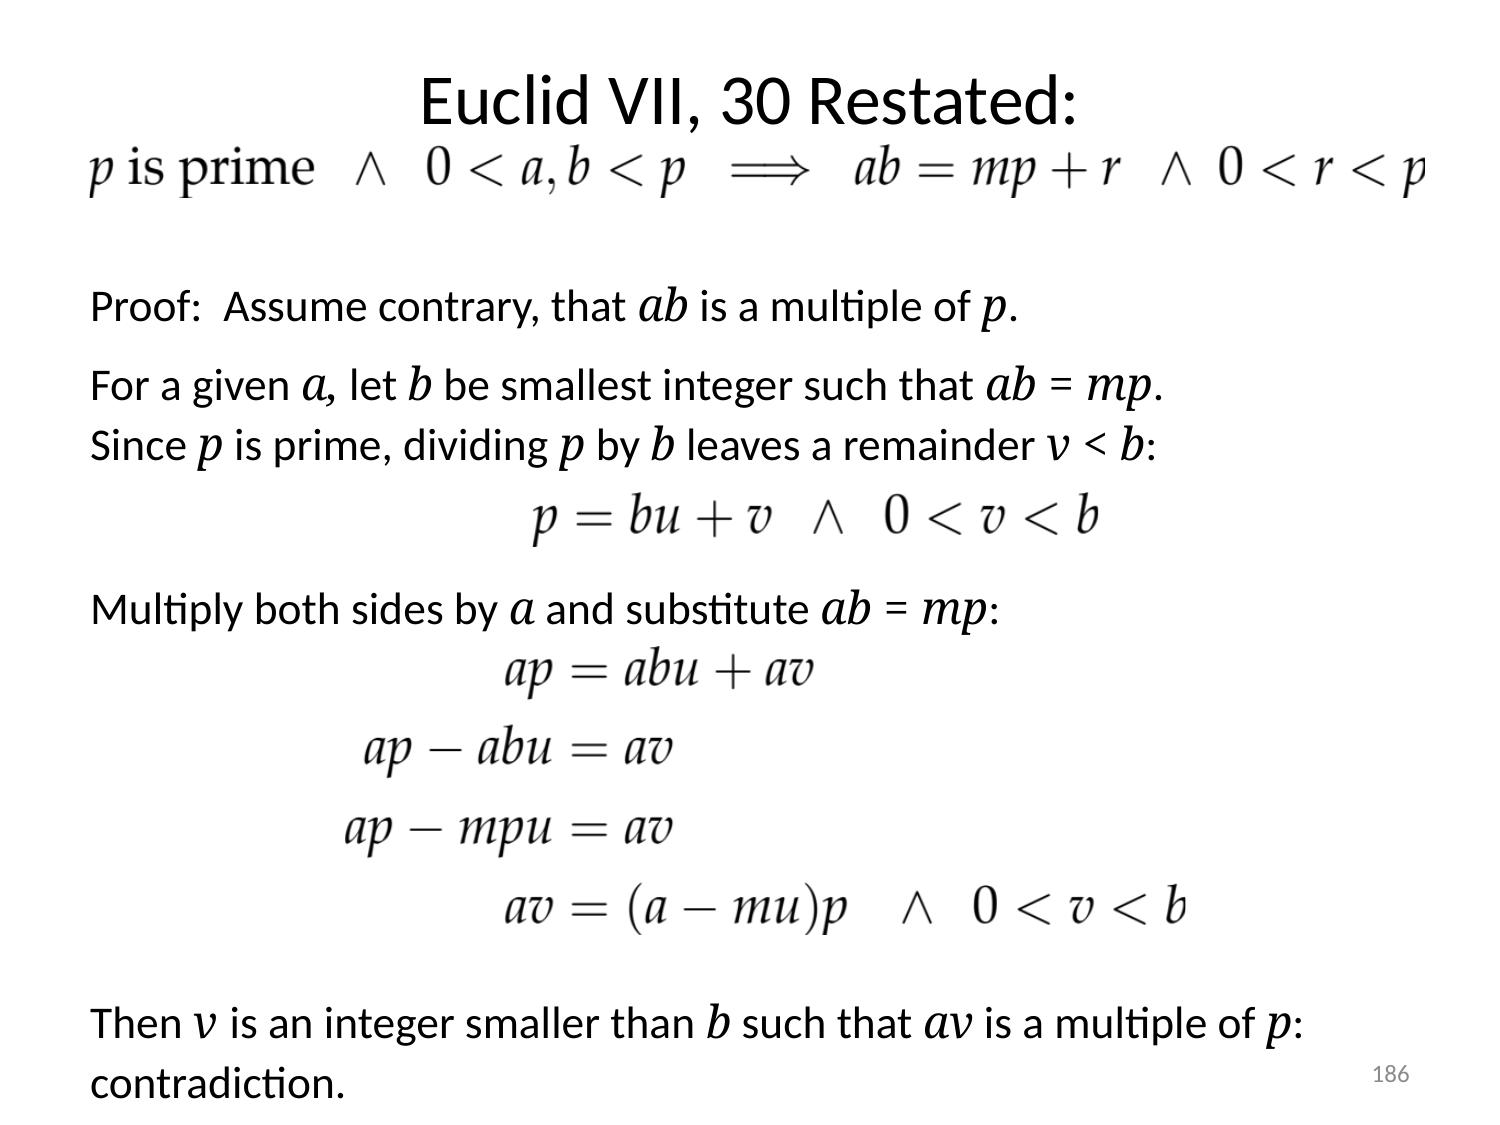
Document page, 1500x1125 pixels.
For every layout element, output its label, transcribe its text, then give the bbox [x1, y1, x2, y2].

picture [532, 492, 1099, 547]
picture [89, 144, 1426, 198]
slide_number 186 [1074, 1042, 1425, 1103]
list Proof: Assume contrary, that ab is a multiple of p. For a given a, let b be smallest integer such that ab = mp. Since p is prime, dividing p by b leaves a remainder v < b: Multiply both sides by a and substitute ab = mp: Then v is an integer smaller than b such that av is a multiple of p: contradiction. [75, 262, 1425, 1125]
picture [344, 645, 1186, 935]
title Euclid VII, 30 Restated: [75, 45, 1425, 233]
